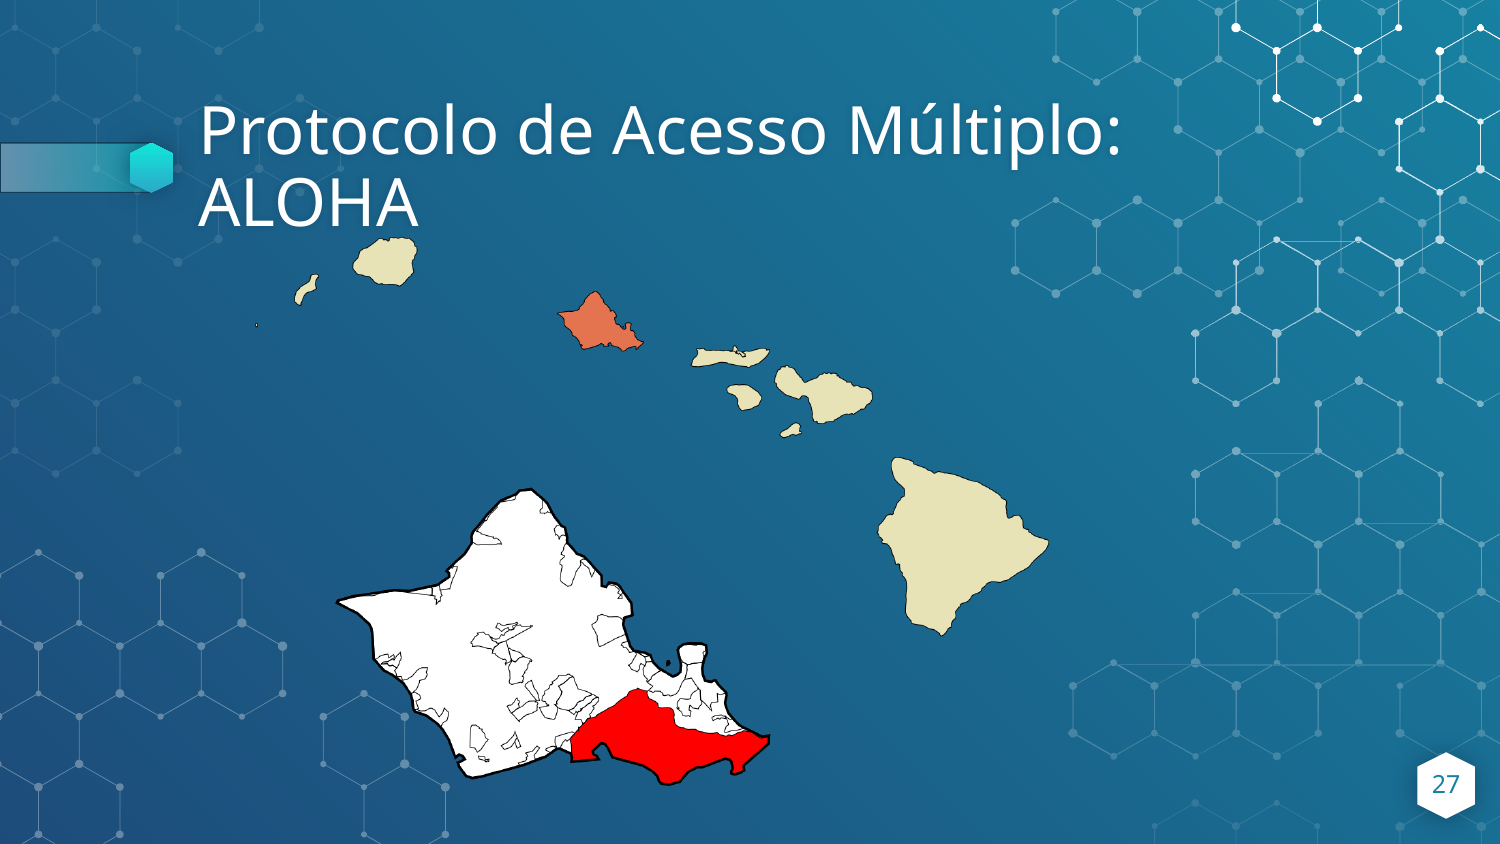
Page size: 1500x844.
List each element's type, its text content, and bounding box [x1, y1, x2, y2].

picture [242, 222, 1078, 820]
title Protocolo de Acesso Múltiplo: ALOHA [198, 140, 1302, 198]
slide_number ‹#› [1417, 752, 1475, 819]
